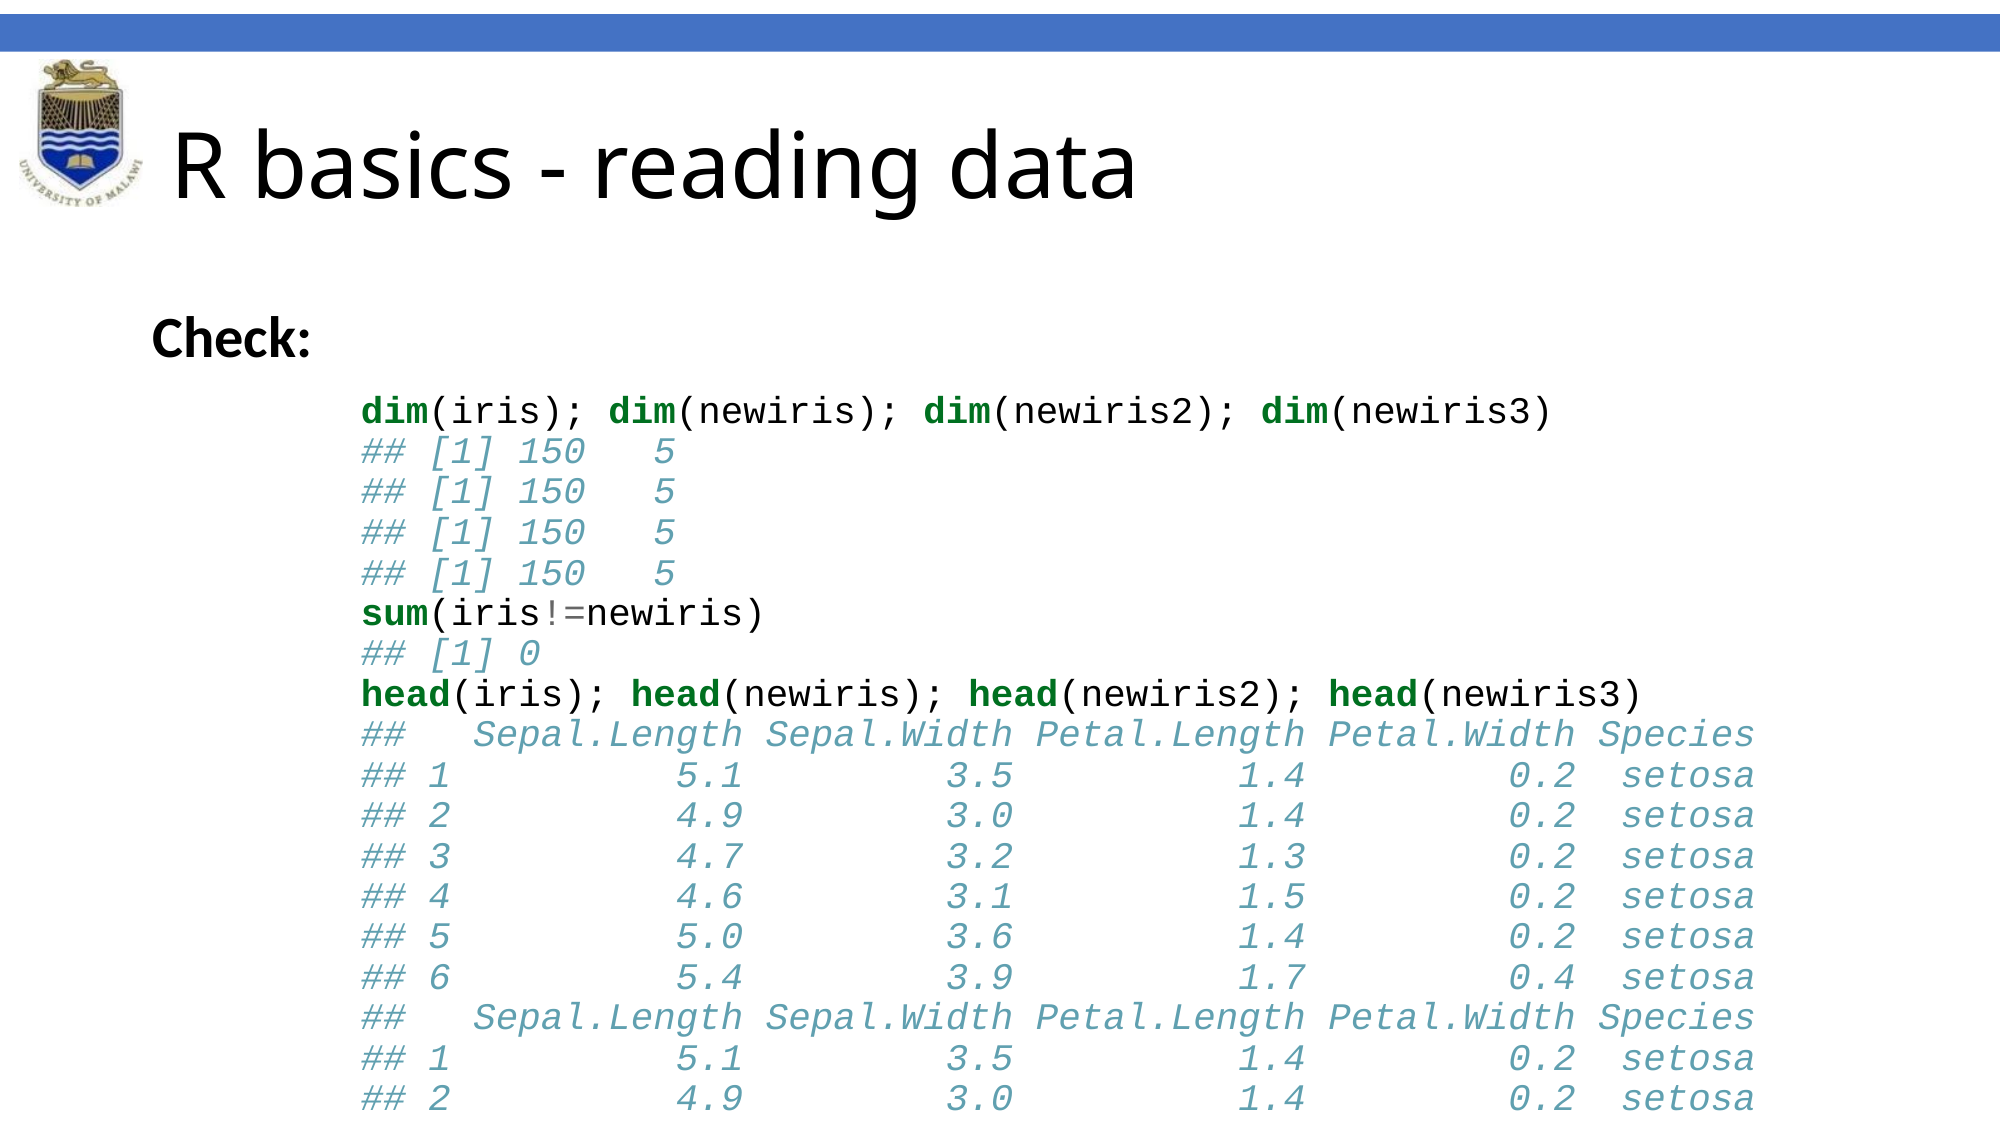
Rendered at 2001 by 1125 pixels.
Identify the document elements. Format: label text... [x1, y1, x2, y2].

picture [19, 59, 143, 207]
title R basics - reading data [155, 59, 1851, 278]
list Check: dim(iris); dim(newiris); dim(newiris2); dim(newiris3) ## [1] 150 5 ## [1] 150 5 ## [1] 150 5 ## [1] 150 5 sum(iris!=newiris) ## [1] 0 head(iris); head(newiris); head(newiris2); head(newiris3) ## Sepal.Length Sepal.Width Petal.Length Petal.Width Species ## 1 5.1 3.5 1.4 0.2 setosa ## 2 4.9 3.0 1.4 0.2 setosa ## 3 4.7 3.2 1.3 0.2 setosa ## 4 4.6 3.1 1.5 0.2 setosa ## 5 5.0 3.6 1.4 0.2 setosa ## 6 5.4 3.9 1.7 0.4 setosa ## Sepal.Length Sepal.Width Petal.Length Petal.Width Species ## 1 5.1 3.5 1.4 0.2 setosa ## 2 4.9 3.0 1.4 0.2 setosa ## 3 4.7 3.2 1.3 0.2 setosa ## 4 4.6 3.1 1.5 0.2 setosa ## 5 5.0 3.6 1.4 0.2 setosa ## 6 5.4 3.9 1.7 0.4 setosa ## Sepal.Length Sepal.Width Petal.Length Petal.Width Species ## 1 5.1 3.5 1.4 0.2 setosa ## 2 4.9 3.0 1.4 0.2 setosa ## 3 4.7 3.2 1.3 0.2 setosa ## 4 4.6 3.1 1.5 0.2 setosa ## 5 5.0 3.6 1.4 0.2 setosa ## 6 5.4 3.9 1.7 0.4 setosa ## # A tibble: 6 x 5 ## Sepal.Length Sepal.Width Petal.Length Petal.Width Species ## <dbl> <dbl> <dbl> <dbl> <chr> ## 1 5.1 3.5 1.4 0.2 setosa ## 2 4.9 3 1.4 0.2 setosa ## 3 4.7 3.2 1.3 0.2 setosa ## 4 4.6 3.1 1.5 0.2 setosa ## 5 5 3.6 1.4 0.2 setosa ## 6 5.4 3.9 1.7 0.4 setosa [137, 299, 1863, 1066]
